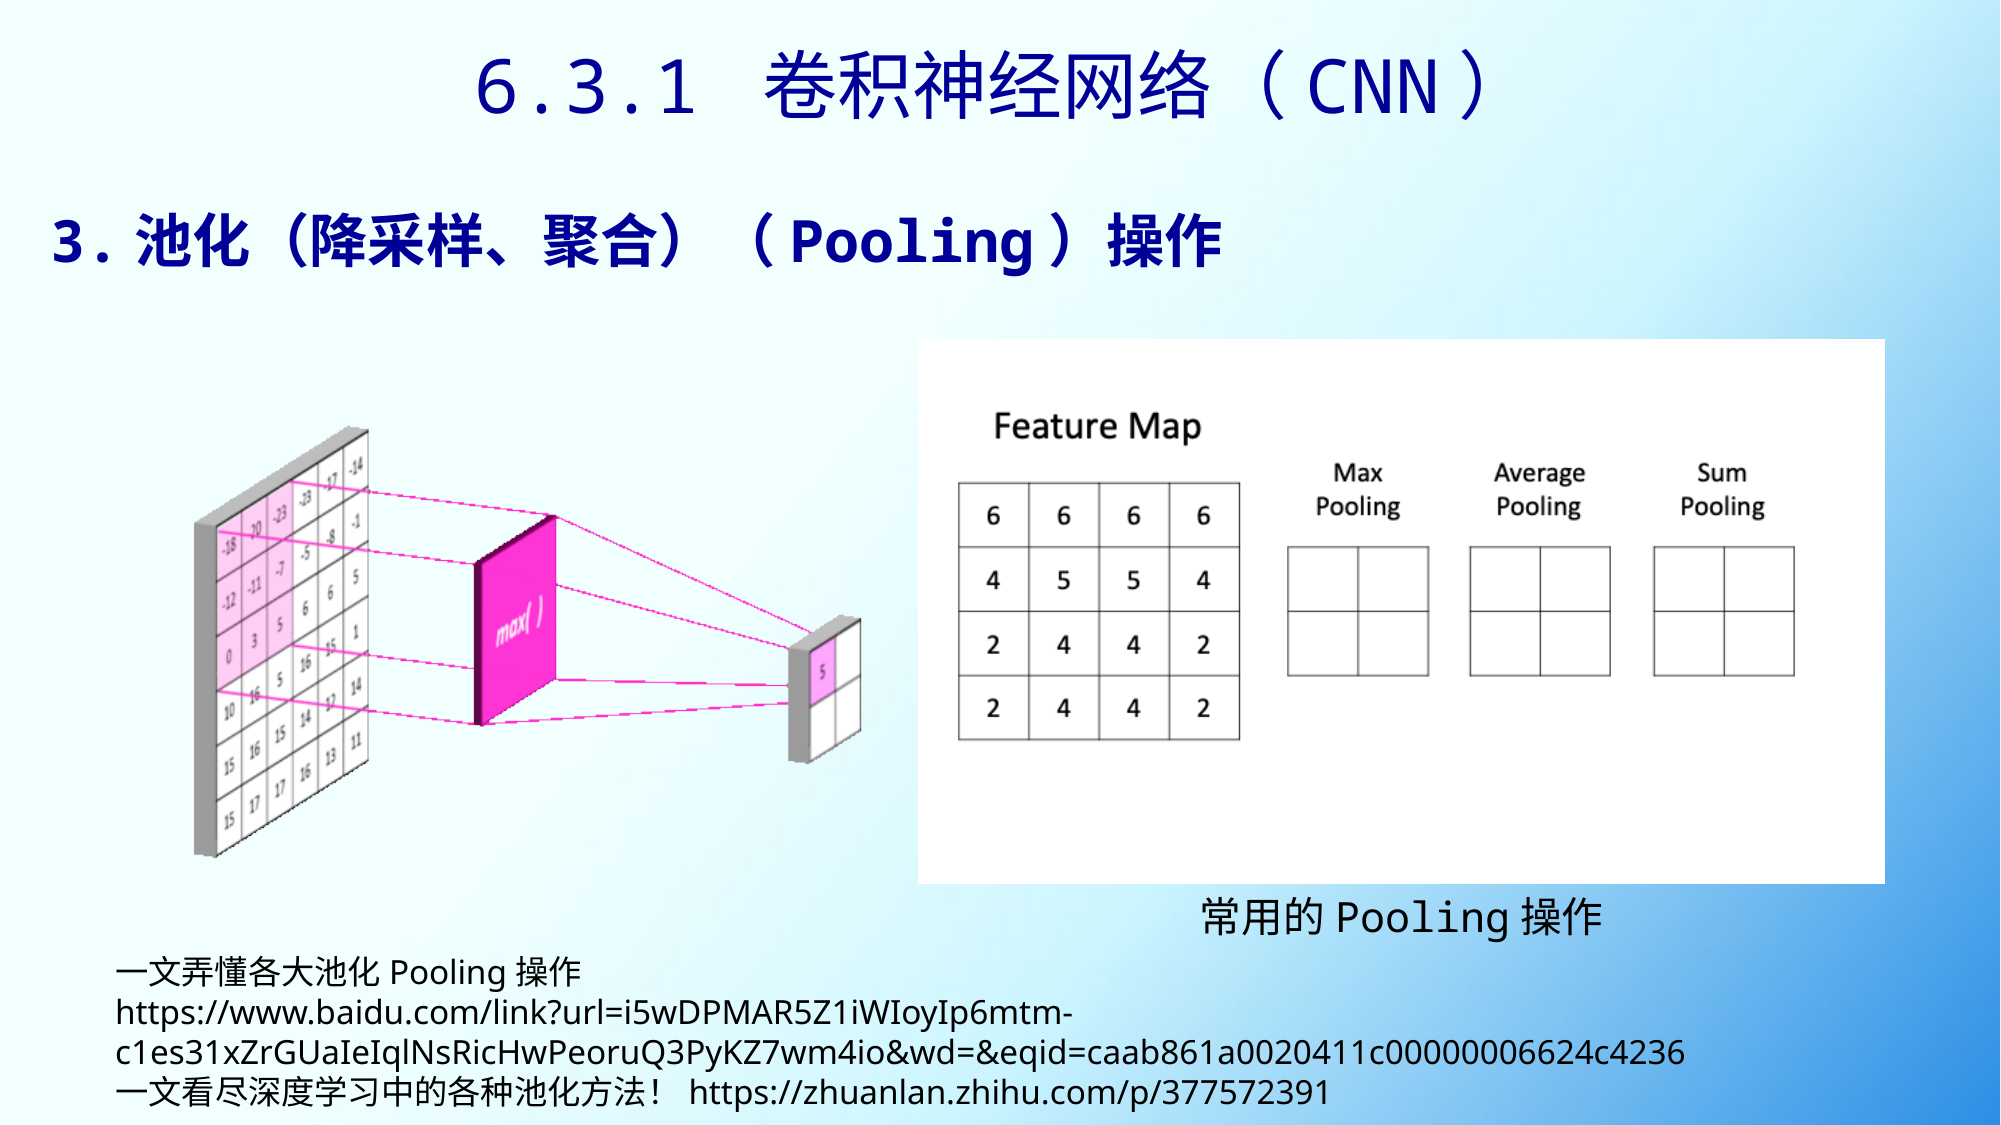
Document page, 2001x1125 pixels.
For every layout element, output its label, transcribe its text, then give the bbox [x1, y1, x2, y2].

text_box 常用的Pooling操作 [1184, 884, 1619, 943]
text_box 一文弄懂各大池化Pooling操作 https://www.baidu.com/link?url=i5wDPMAR5Z1iWIoyIp6mtm-c1es31xZrGUaIeIqlNsRicHwPeoruQ3PyKZ7wm4io&wd=&eqid=caab861a0020411c00000006624c4236 一文看尽深度学习中的各种池化方法！https://zhuanlan.zhihu.com/p/377572391 [100, 943, 1893, 1119]
text_box 6.3.1 卷积神经网络（CNN） [86, 30, 1922, 136]
picture [0, 0, 2001, 1125]
text_box 3.池化（降采样、聚合）（Pooling）操作 [36, 162, 1934, 282]
